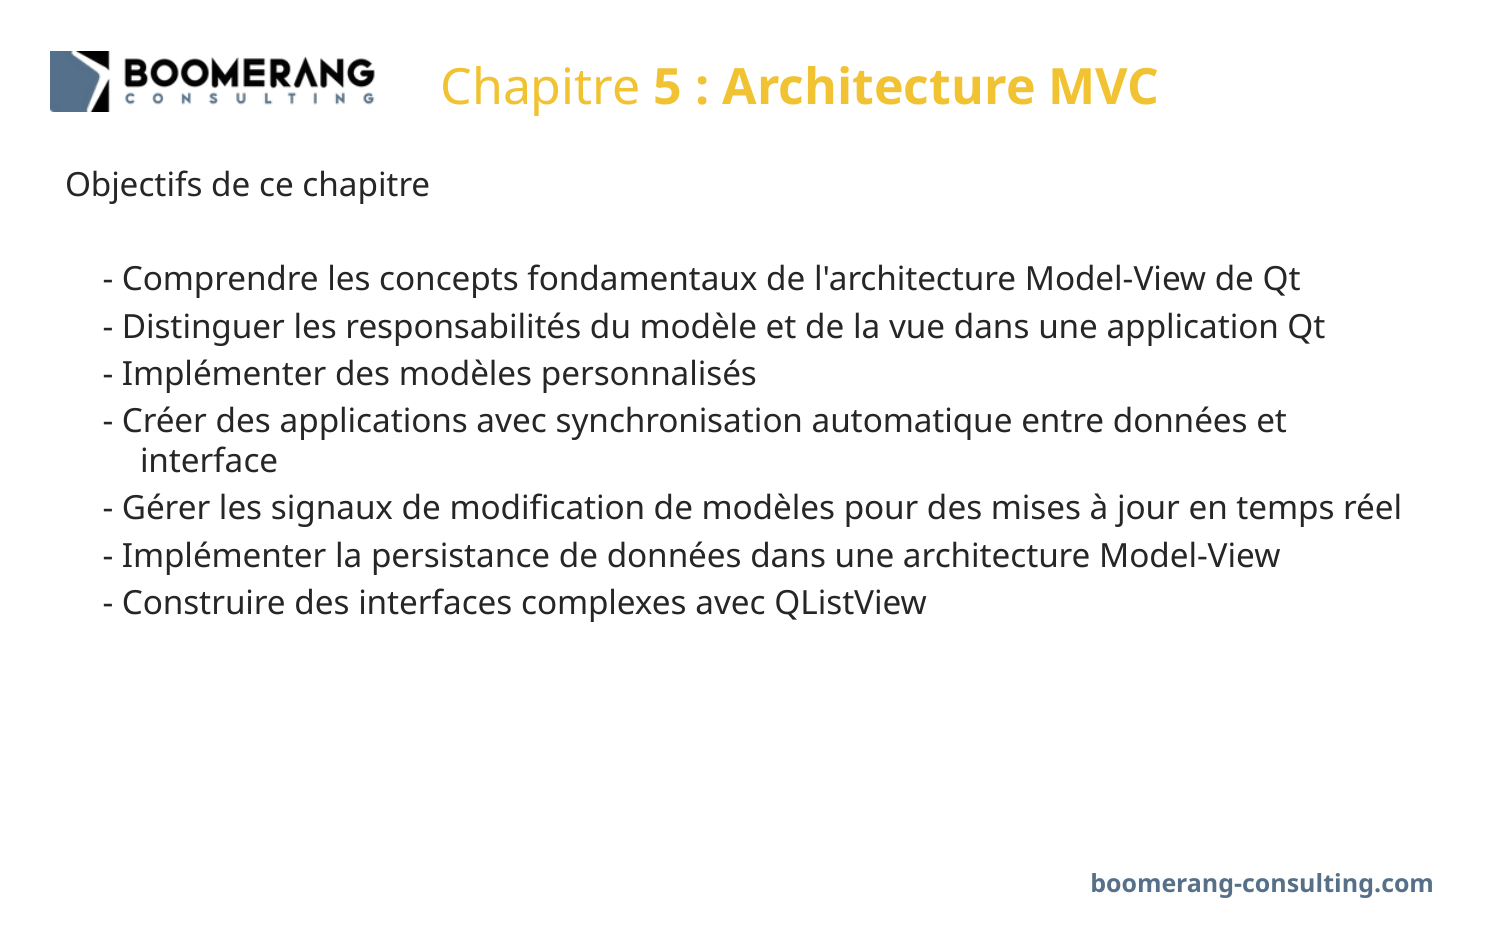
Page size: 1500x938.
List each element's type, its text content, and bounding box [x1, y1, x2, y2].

list Objectifs de ce chapitre - Comprendre les concepts fondamentaux de l'architecture Model-View de Qt - Distinguer les responsabilités du modèle et de la vue dans une application Qt - Implémenter des modèles personnalisés - Créer des applications avec synchronisation automatique entre données et interface - Gérer les signaux de modification de modèles pour des mises à jour en temps réel - Implémenter la persistance de données dans une architecture Model-View - Construire des interfaces complexes avec QListView [49, 155, 1451, 859]
title Chapitre 5 : Architecture MVC [425, 45, 1451, 124]
picture [50, 51, 389, 112]
